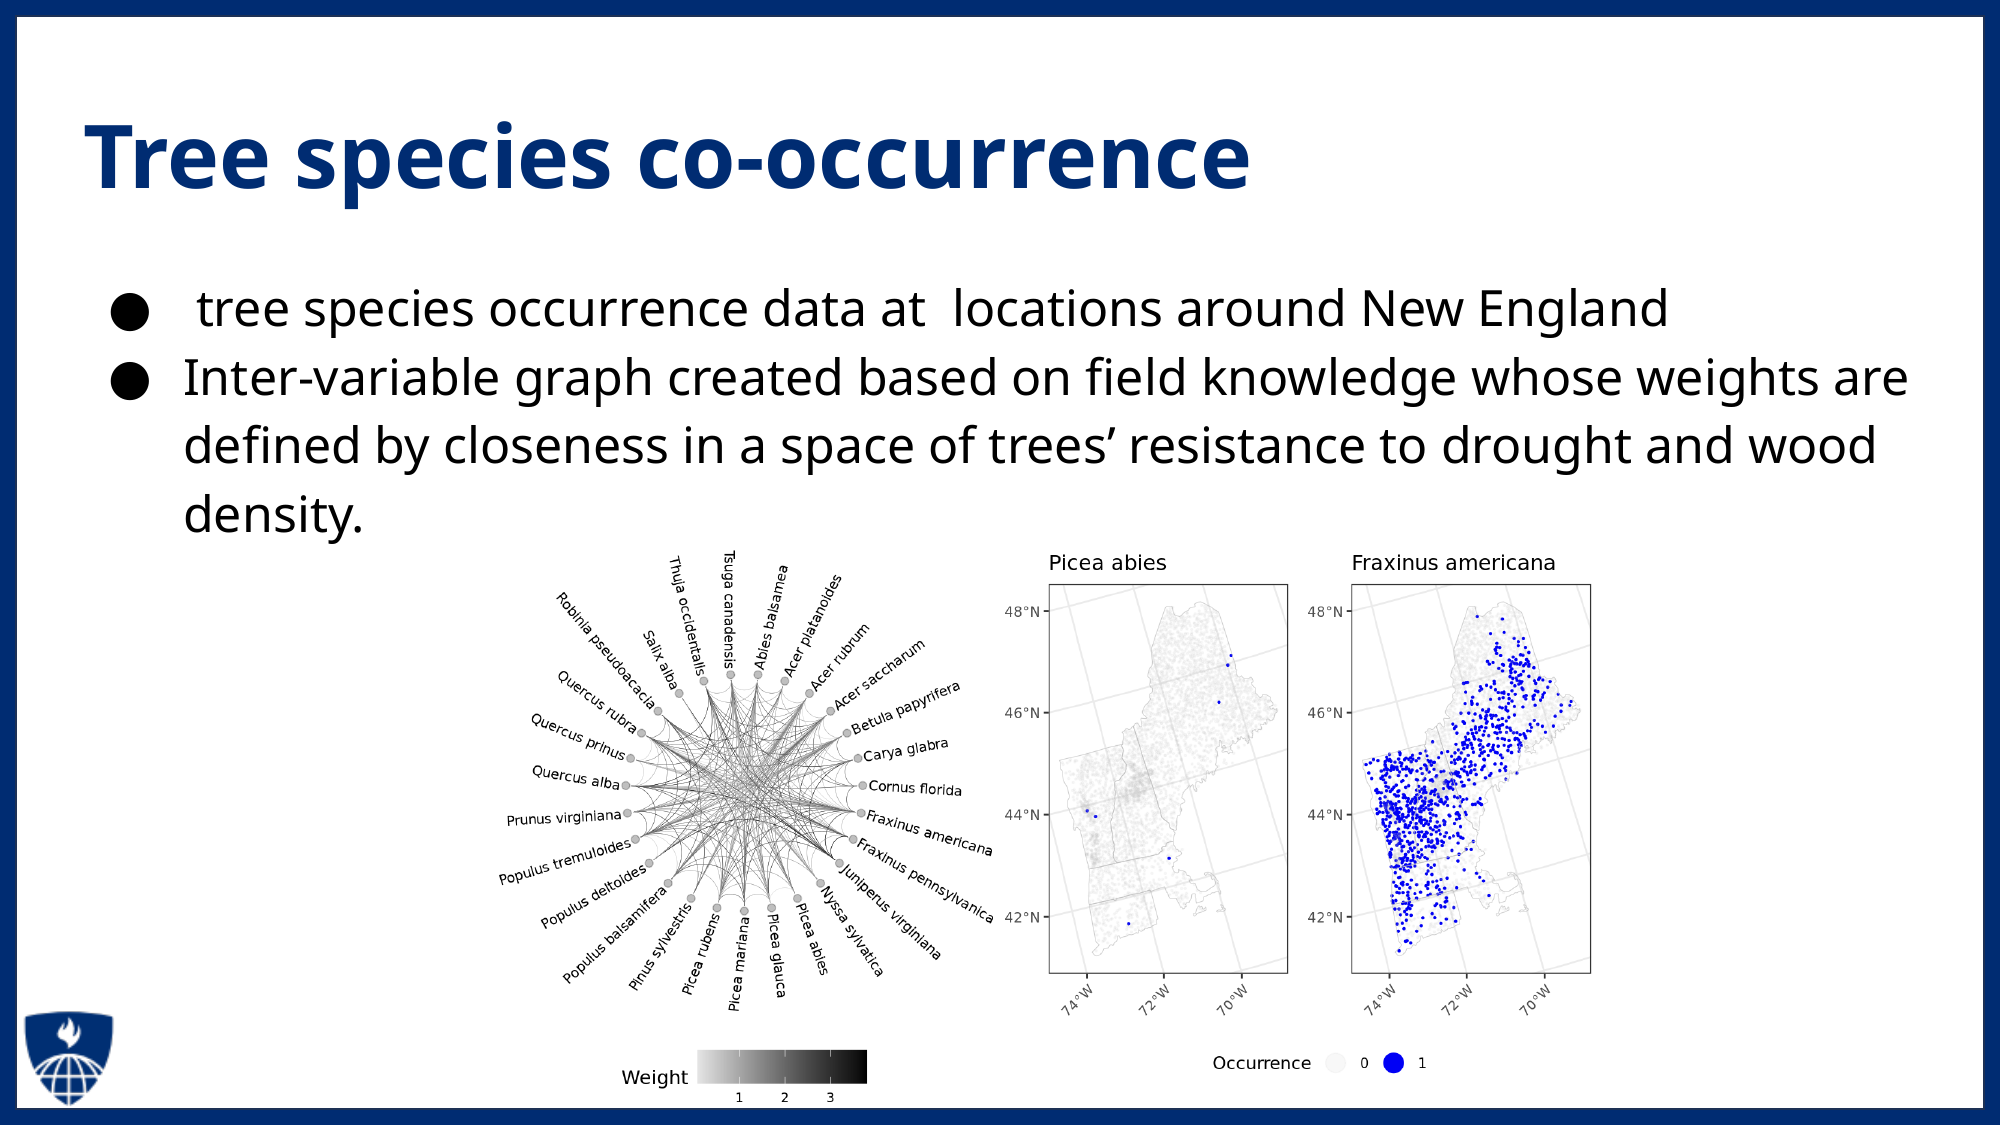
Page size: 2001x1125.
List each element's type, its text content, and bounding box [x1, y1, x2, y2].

title Tree species co-occurrence [68, 97, 1932, 223]
picture [494, 544, 1597, 1104]
